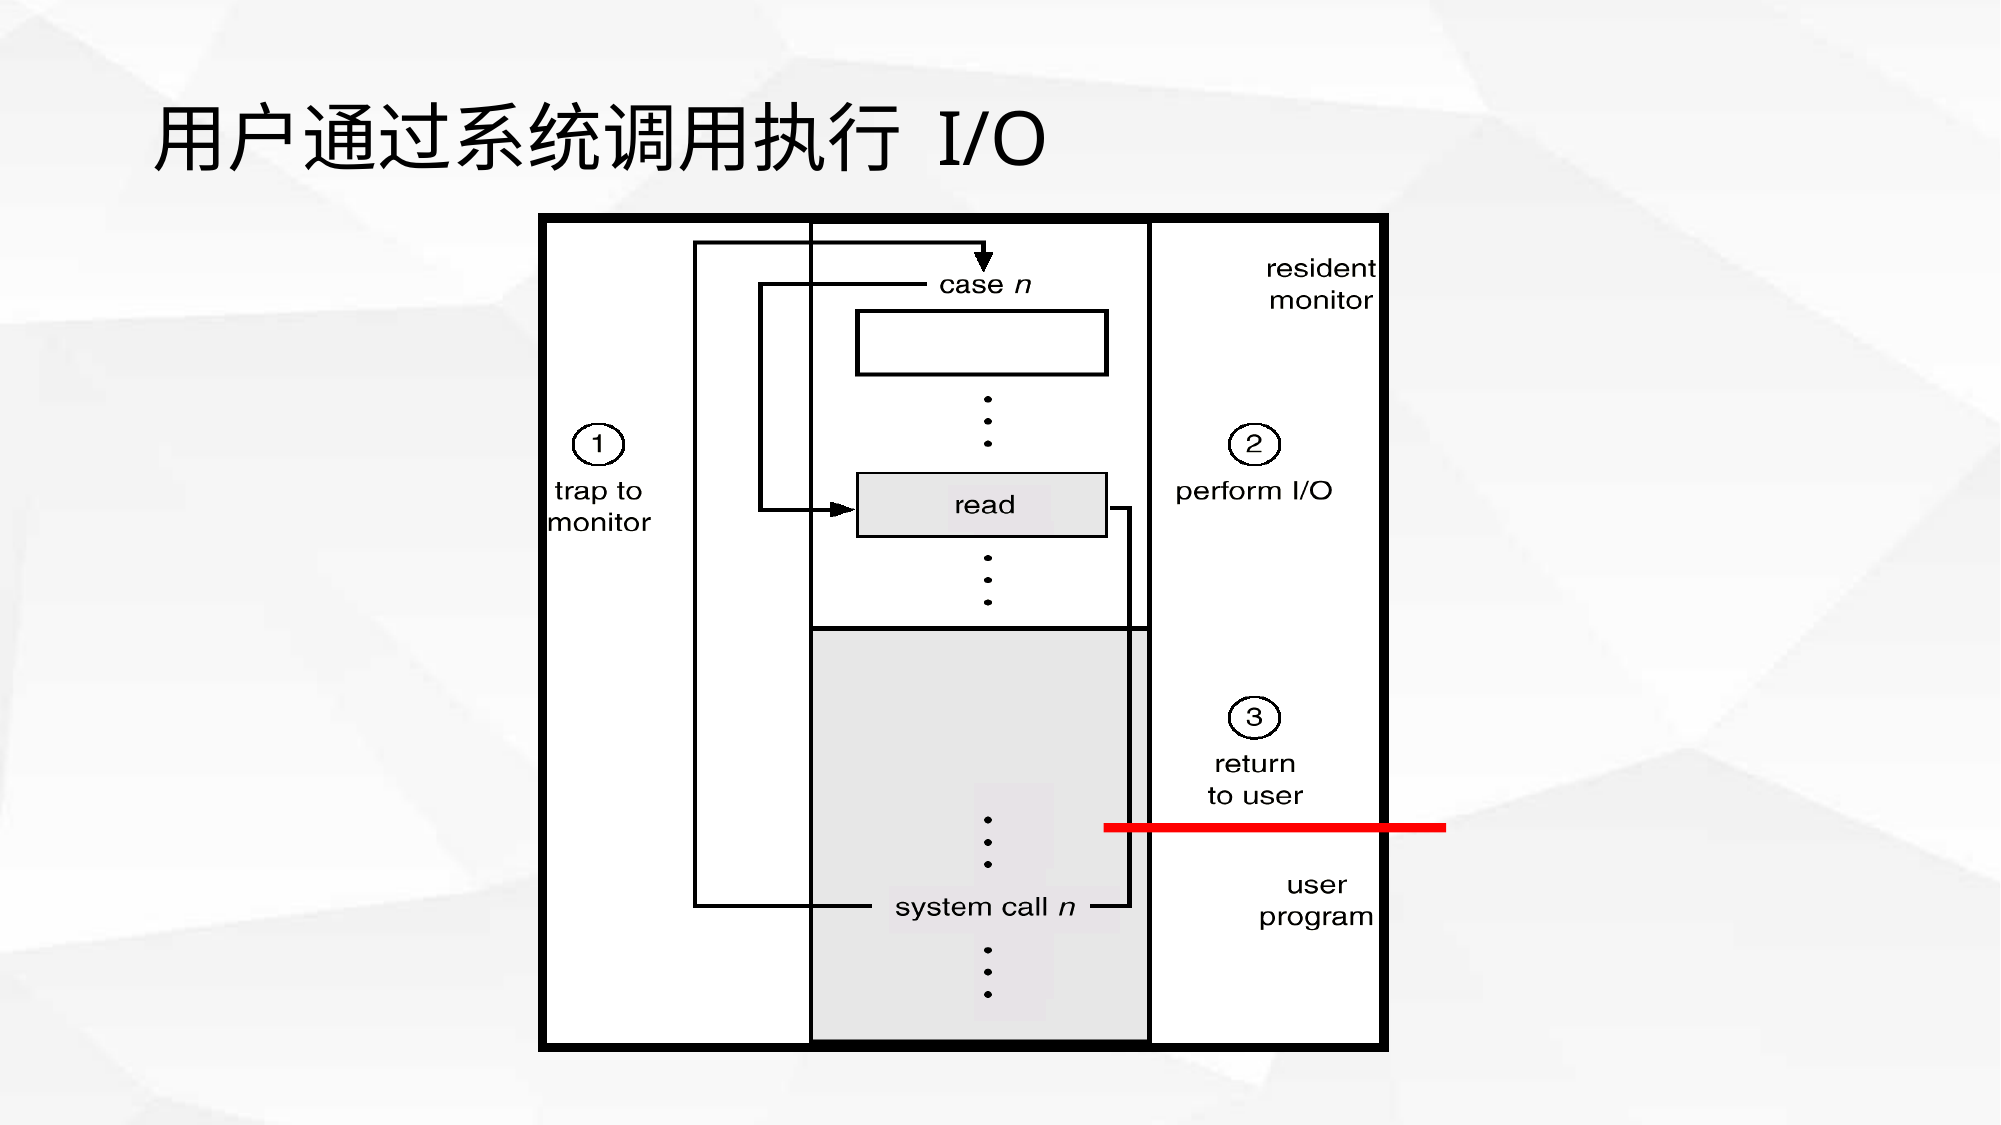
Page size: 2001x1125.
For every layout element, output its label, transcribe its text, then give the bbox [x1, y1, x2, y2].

picture [0, 0, 2001, 1125]
title 用户通过系统调用执行 I/O [137, 59, 1863, 223]
